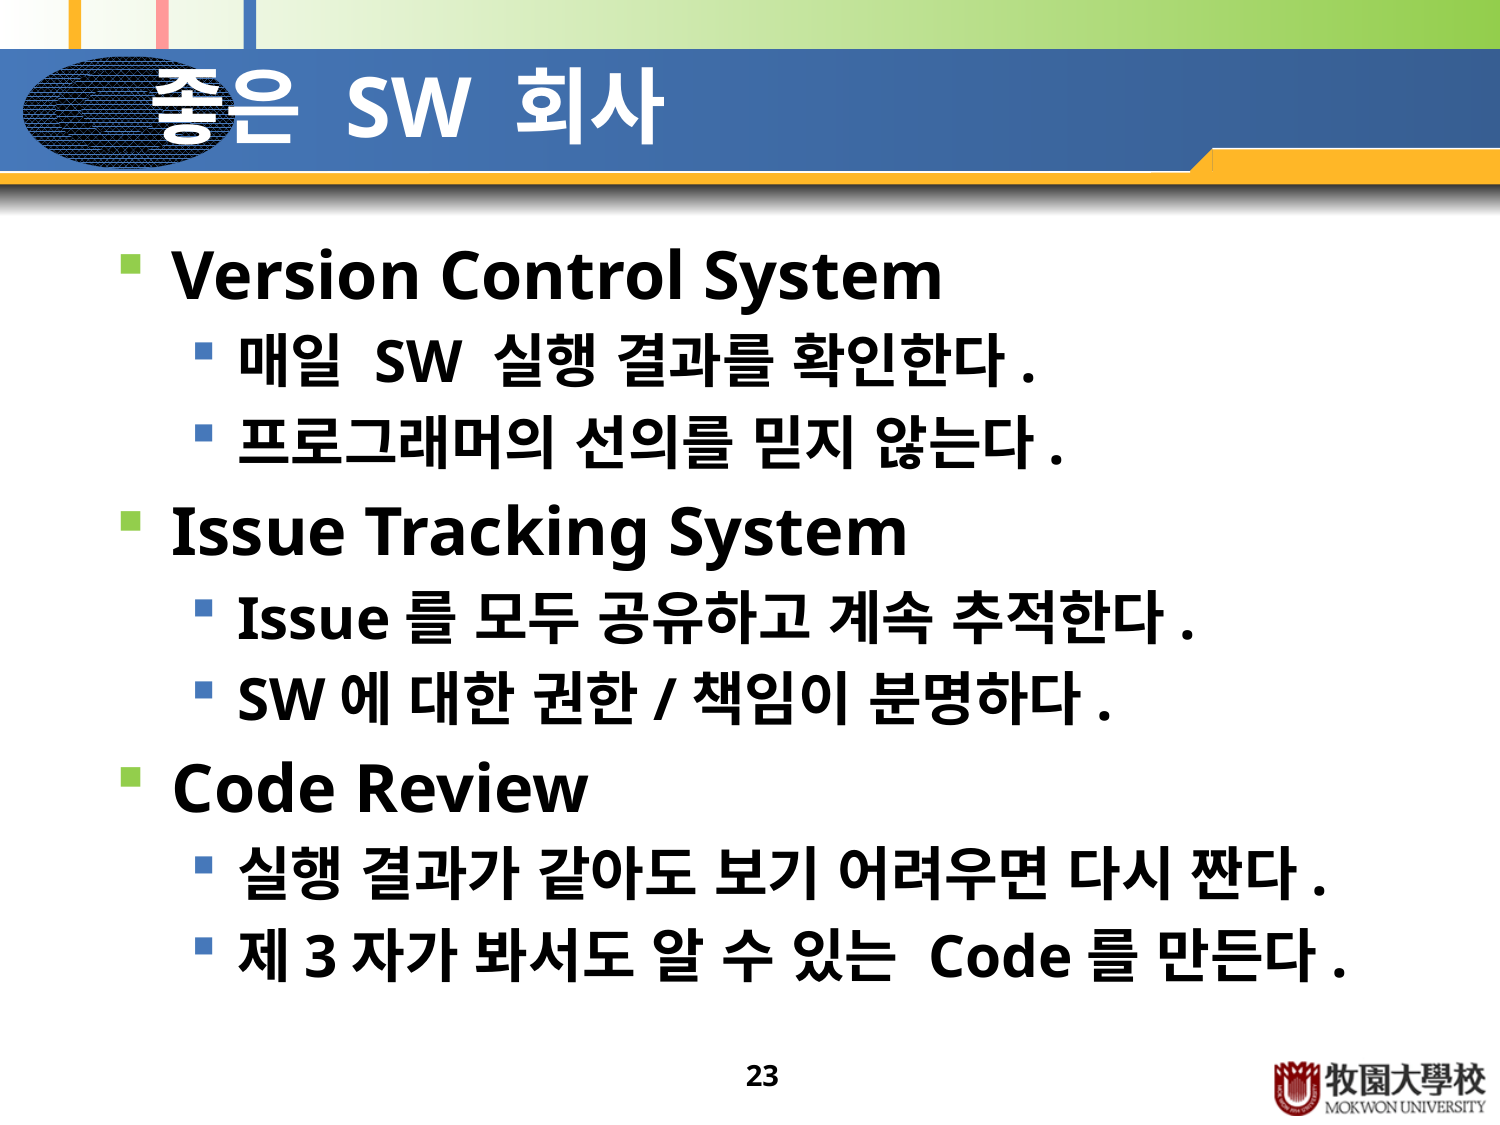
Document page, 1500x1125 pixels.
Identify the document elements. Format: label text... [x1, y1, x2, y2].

title 좋은 SW 회사 [134, 57, 1413, 151]
picture [1271, 1053, 1487, 1116]
list Version Control System 매일 SW 실행 결과를 확인한다. 프로그래머의 선의를 믿지 않는다. Issue Tracking System Issue를 모두 공유하고 계속 추적한다. SW에 대한 권한/책임이 분명하다. Code Review 실행 결과가 같아도 보기 어려우면 다시 짠다. 제3자가 봐서도 알 수 있는 Code를 만든다. [100, 224, 1413, 1038]
slide_number 23 [637, 1049, 888, 1125]
